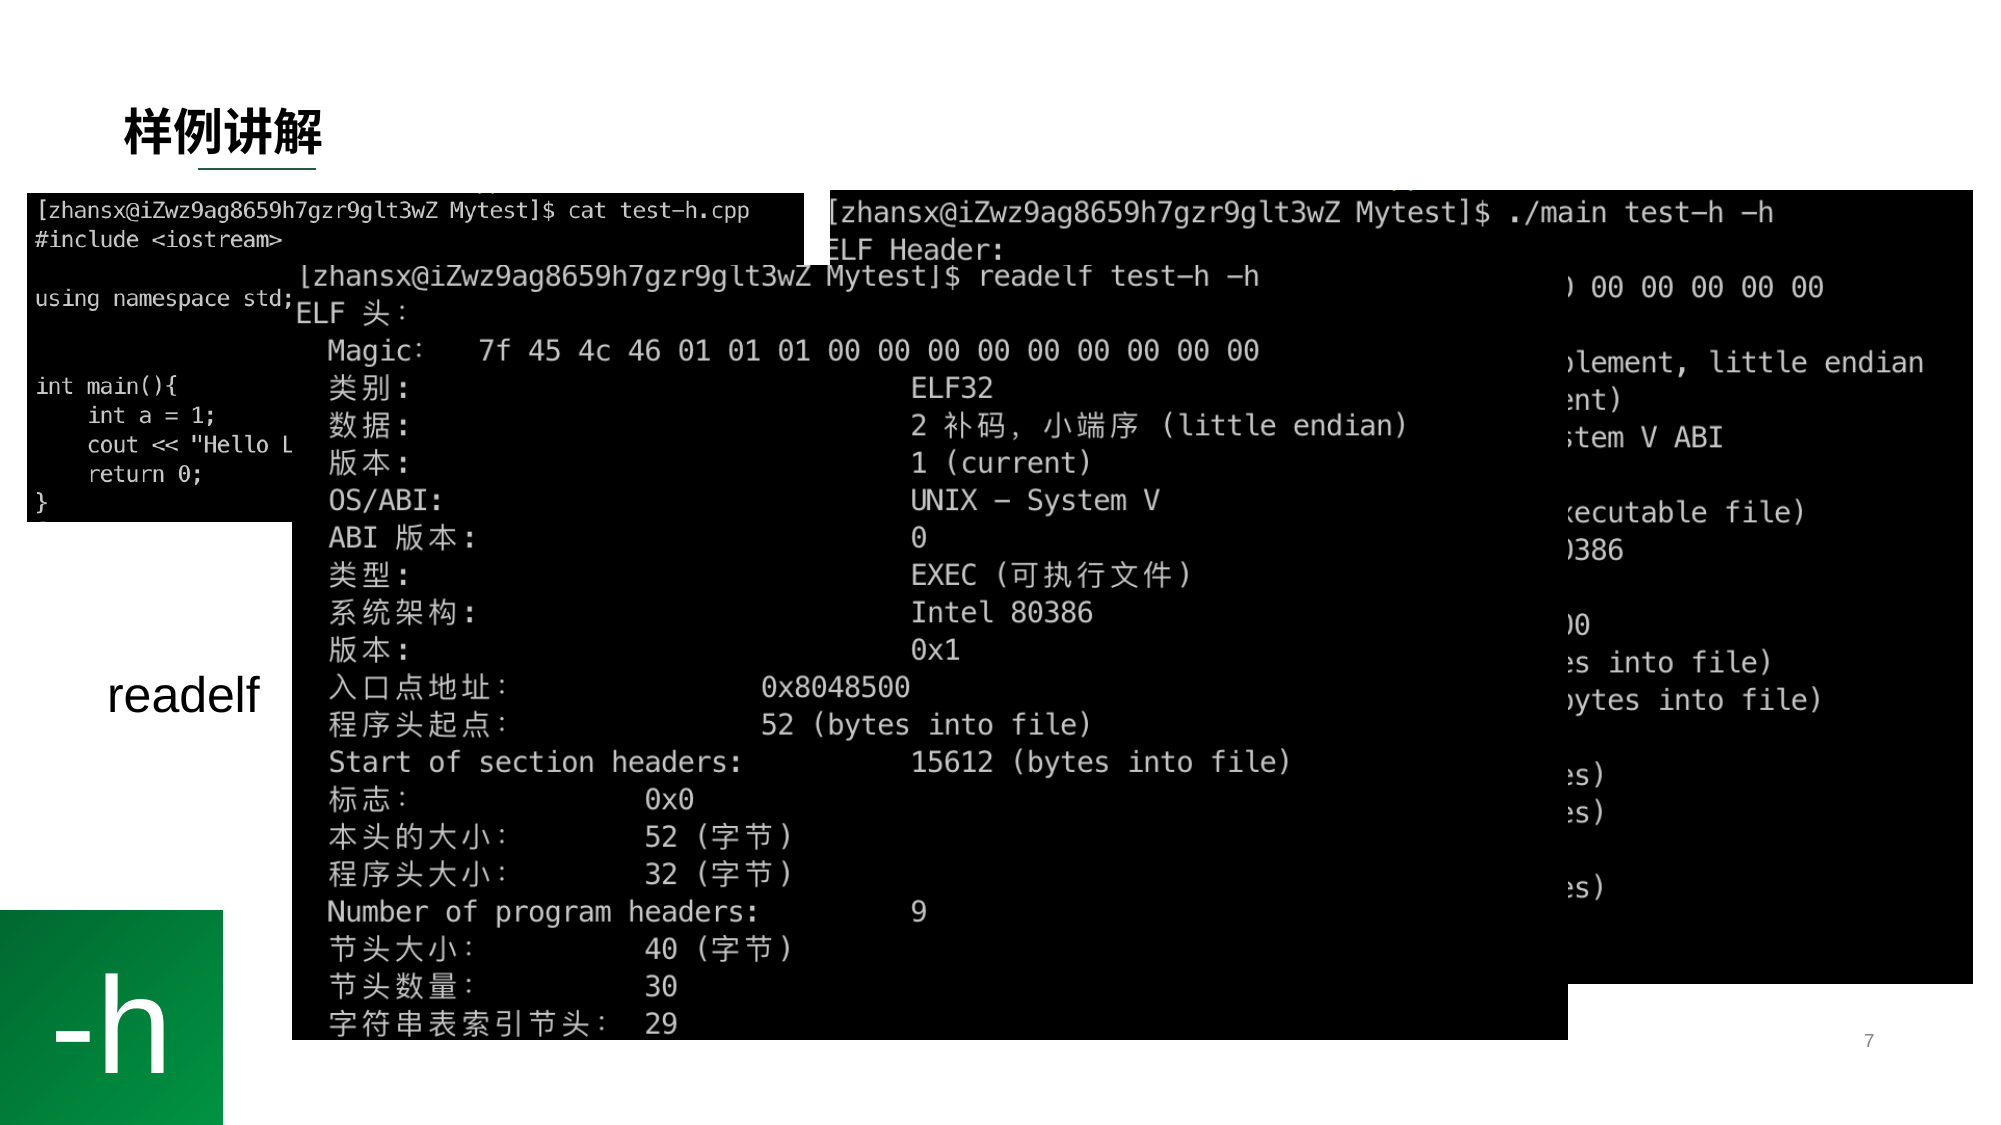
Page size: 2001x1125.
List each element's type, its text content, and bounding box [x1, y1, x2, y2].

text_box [91, 265, 1568, 1040]
title 样例讲解 [108, 0, 1890, 169]
picture [830, 190, 1973, 985]
picture [27, 190, 805, 522]
slide_number 7 [1471, 1022, 1890, 1057]
text_box -h [0, 909, 224, 1125]
